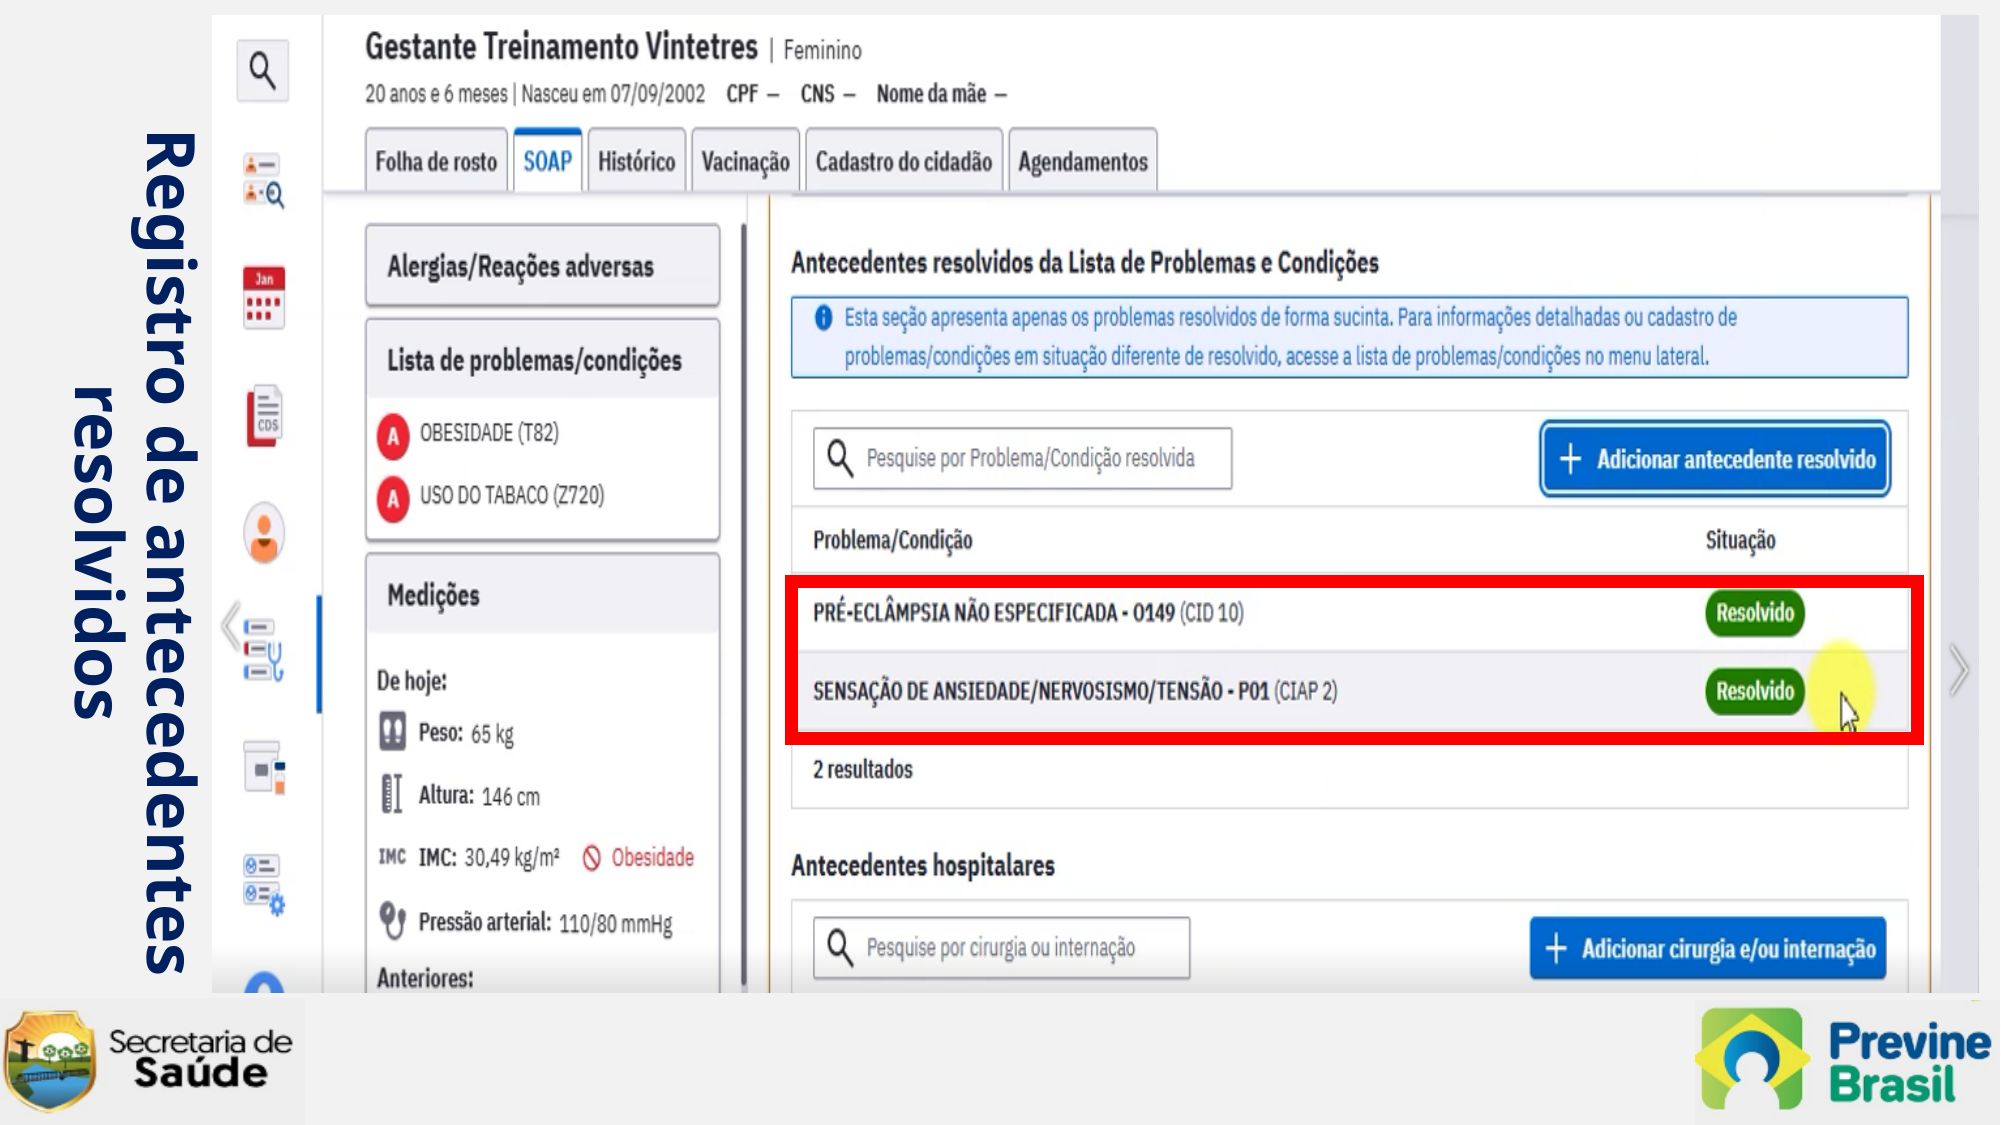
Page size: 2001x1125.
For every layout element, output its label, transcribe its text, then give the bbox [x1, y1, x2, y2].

picture [212, 14, 1979, 993]
picture [0, 998, 305, 1125]
picture [1695, 1000, 2000, 1125]
title Registro de antecedentes resolvidos [21, 15, 212, 993]
